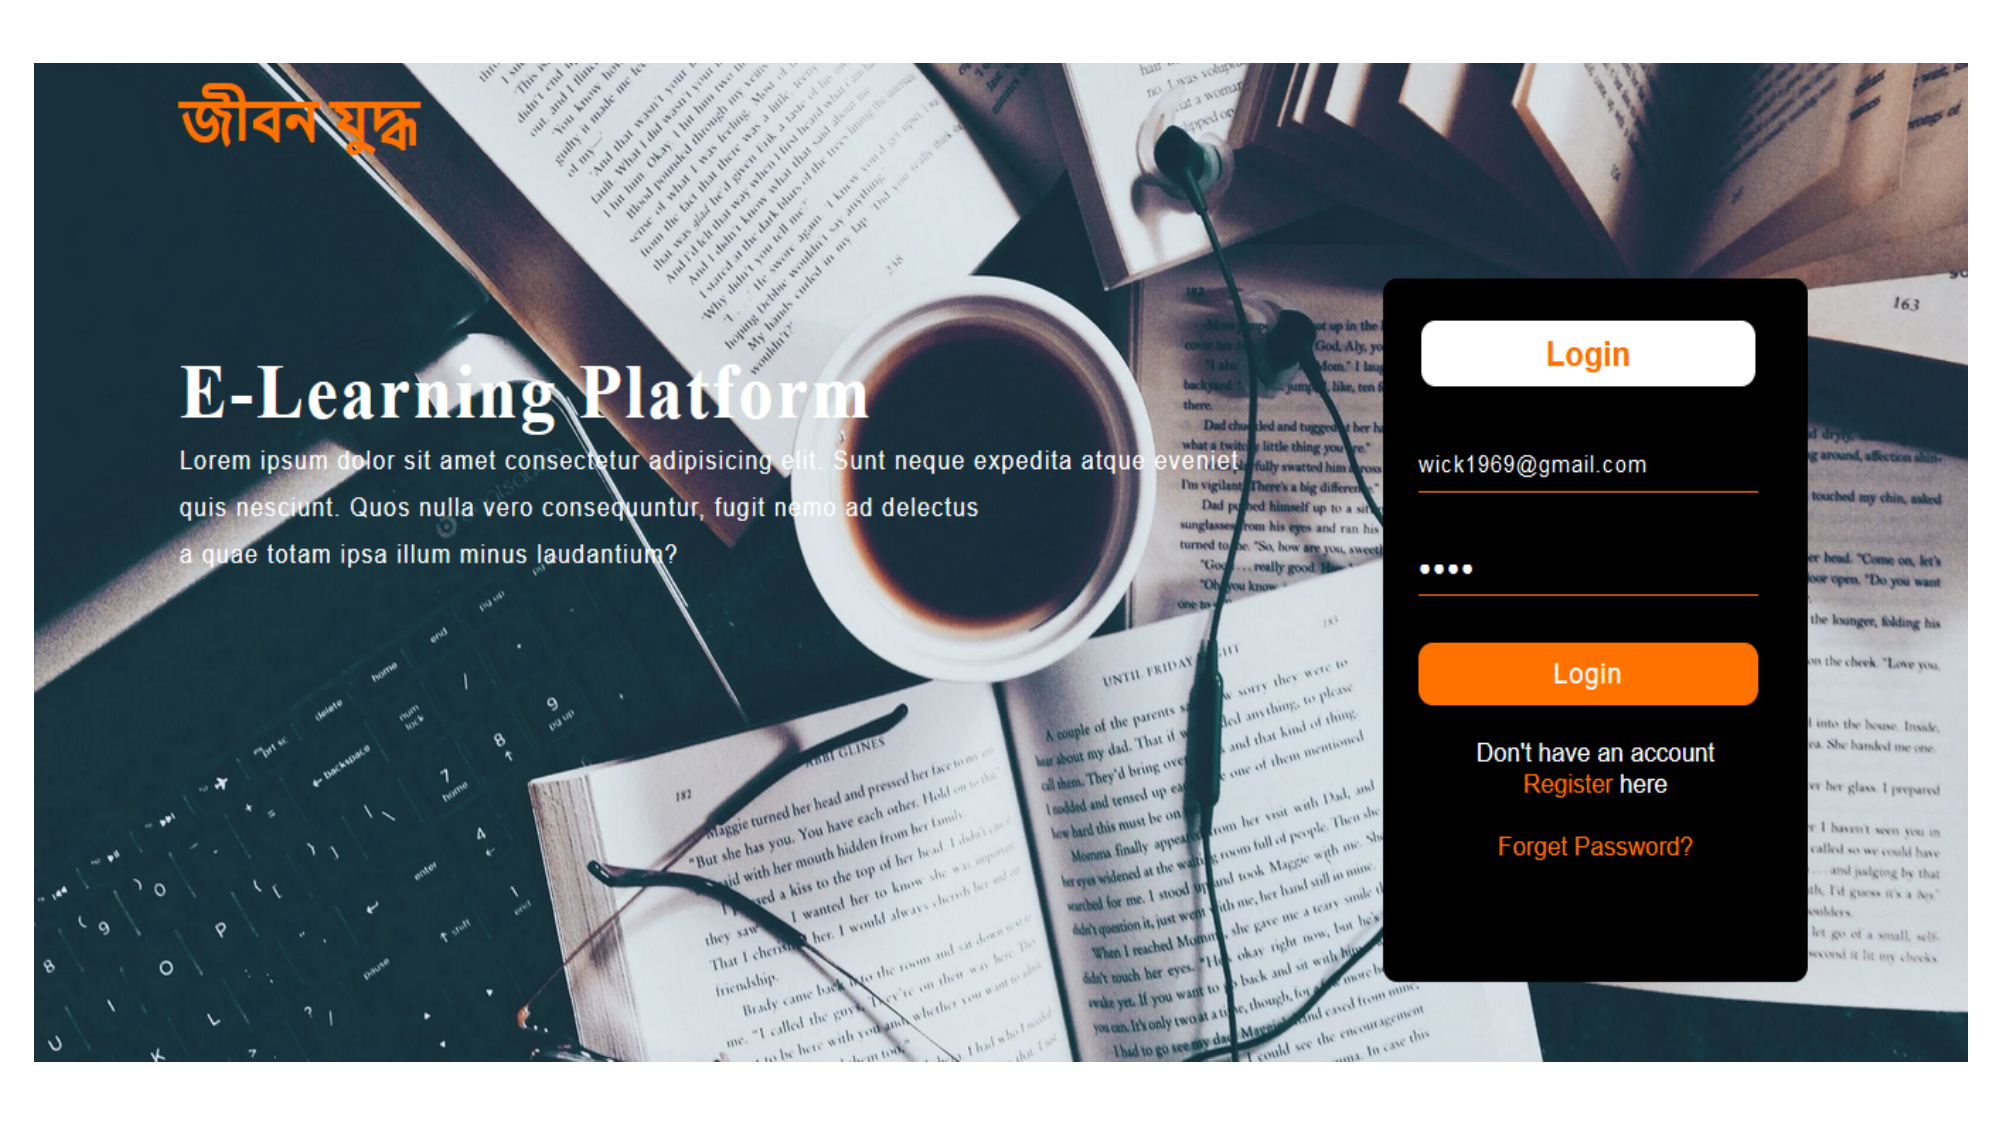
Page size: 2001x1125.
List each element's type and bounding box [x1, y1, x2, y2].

picture [34, 63, 1968, 1062]
